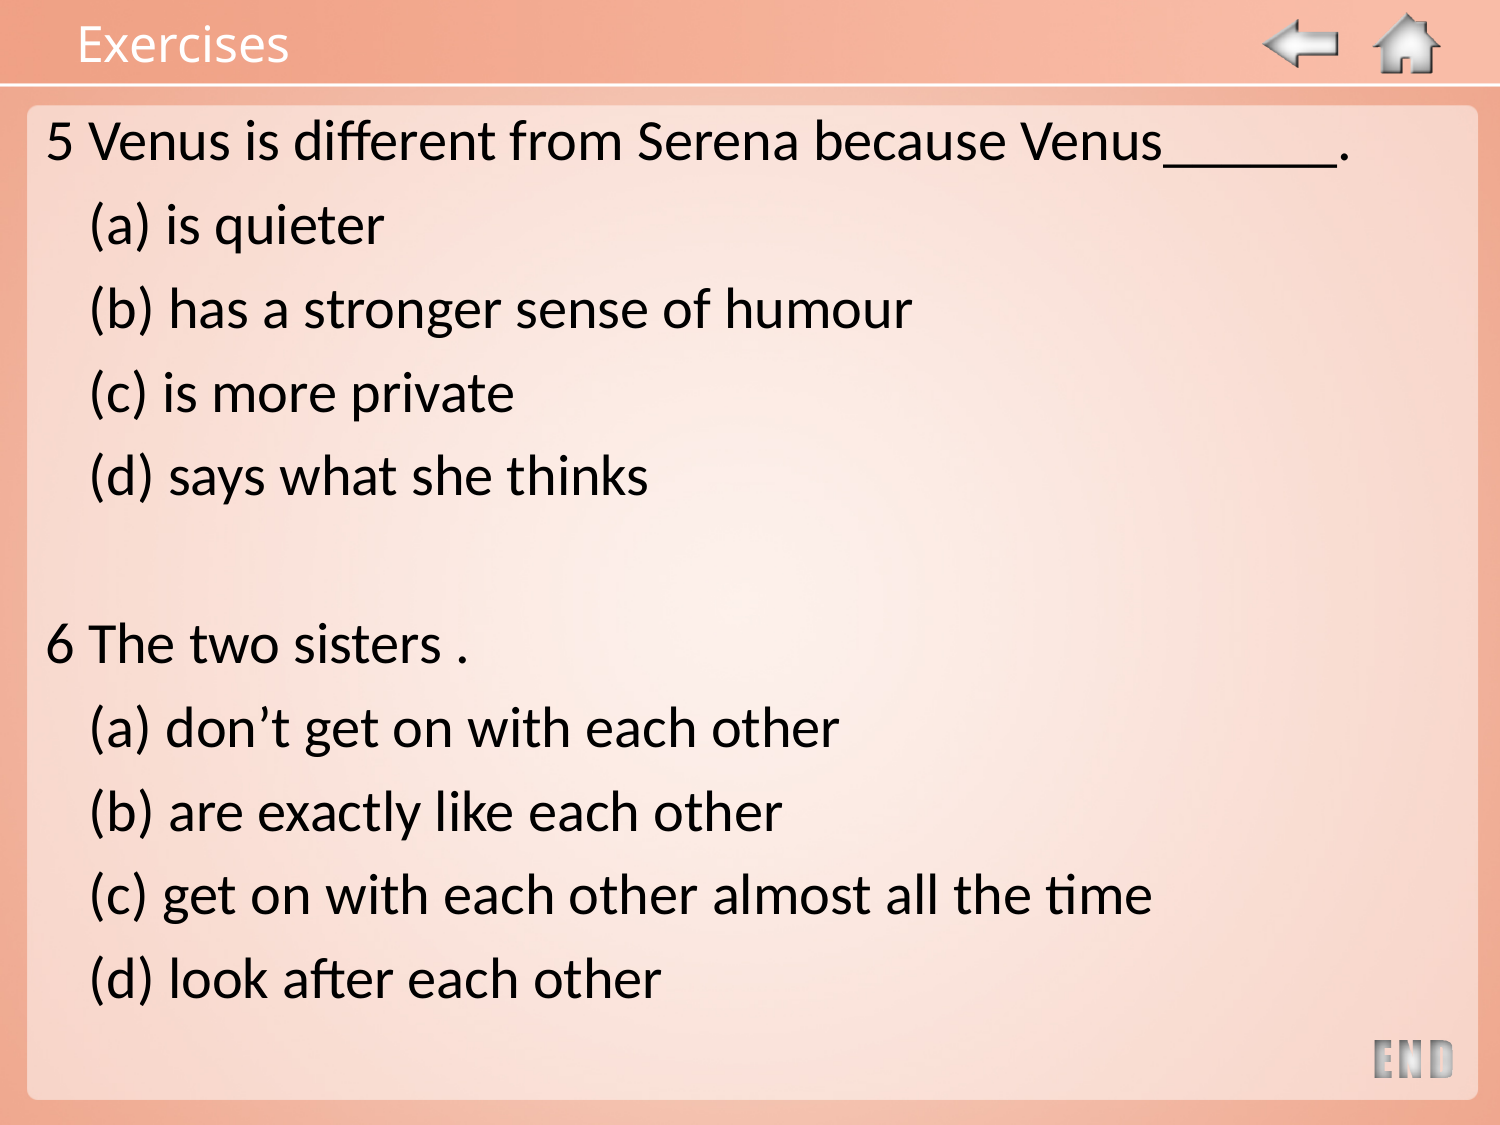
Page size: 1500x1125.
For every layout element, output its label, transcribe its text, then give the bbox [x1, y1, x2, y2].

picture [0, 0, 1500, 1125]
text_box Exercises [61, 5, 306, 80]
list 5 Venus is different from Serena because Venus______. (a) is quieter (b) has a stronger sense of humour (c) is more private (d) says what she thinks 6 The two sisters . (a) don’t get on with each other (b) are exactly like each other (c) get on with each other almost all the time (d) look after each other [29, 102, 1480, 1099]
